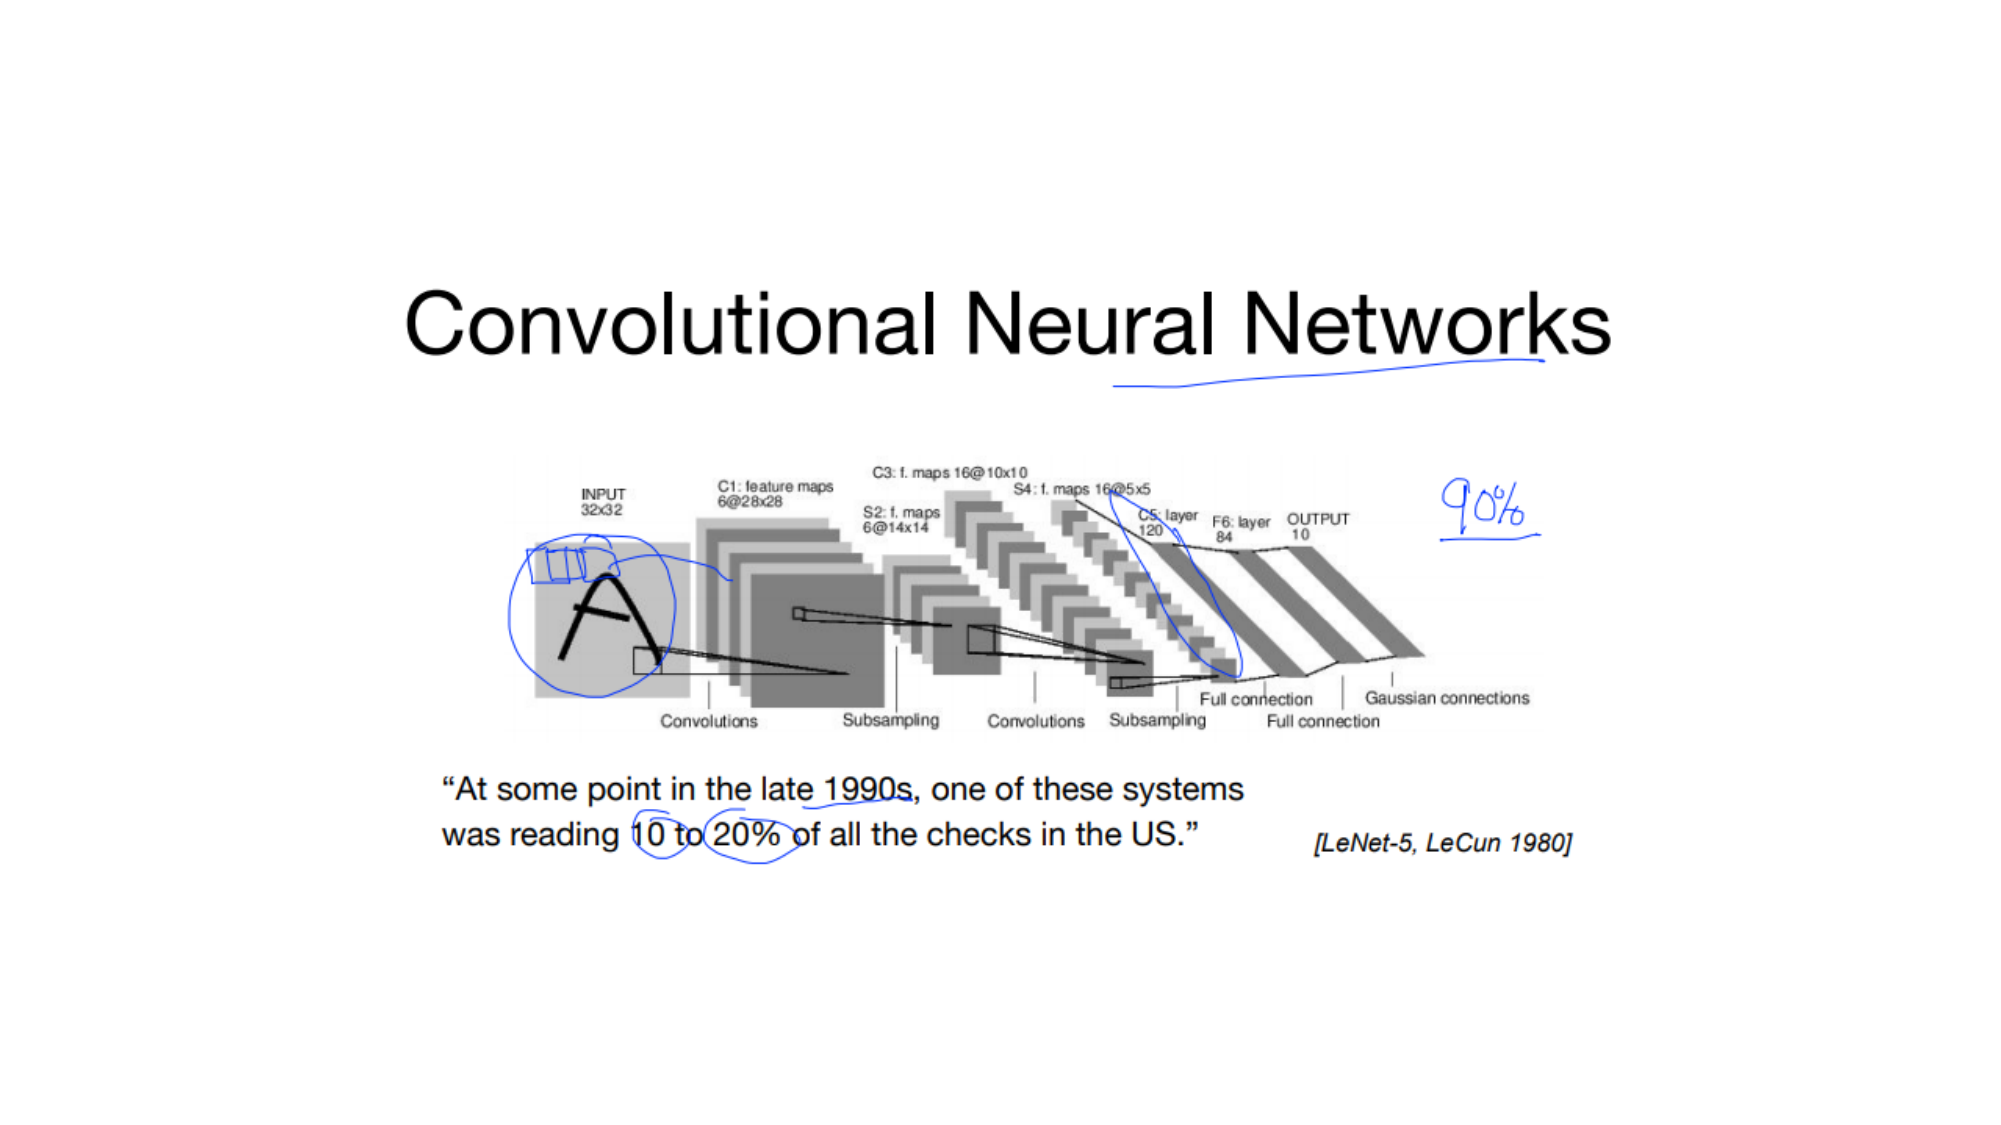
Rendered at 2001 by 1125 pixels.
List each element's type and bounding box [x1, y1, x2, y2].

picture [375, 256, 1625, 869]
